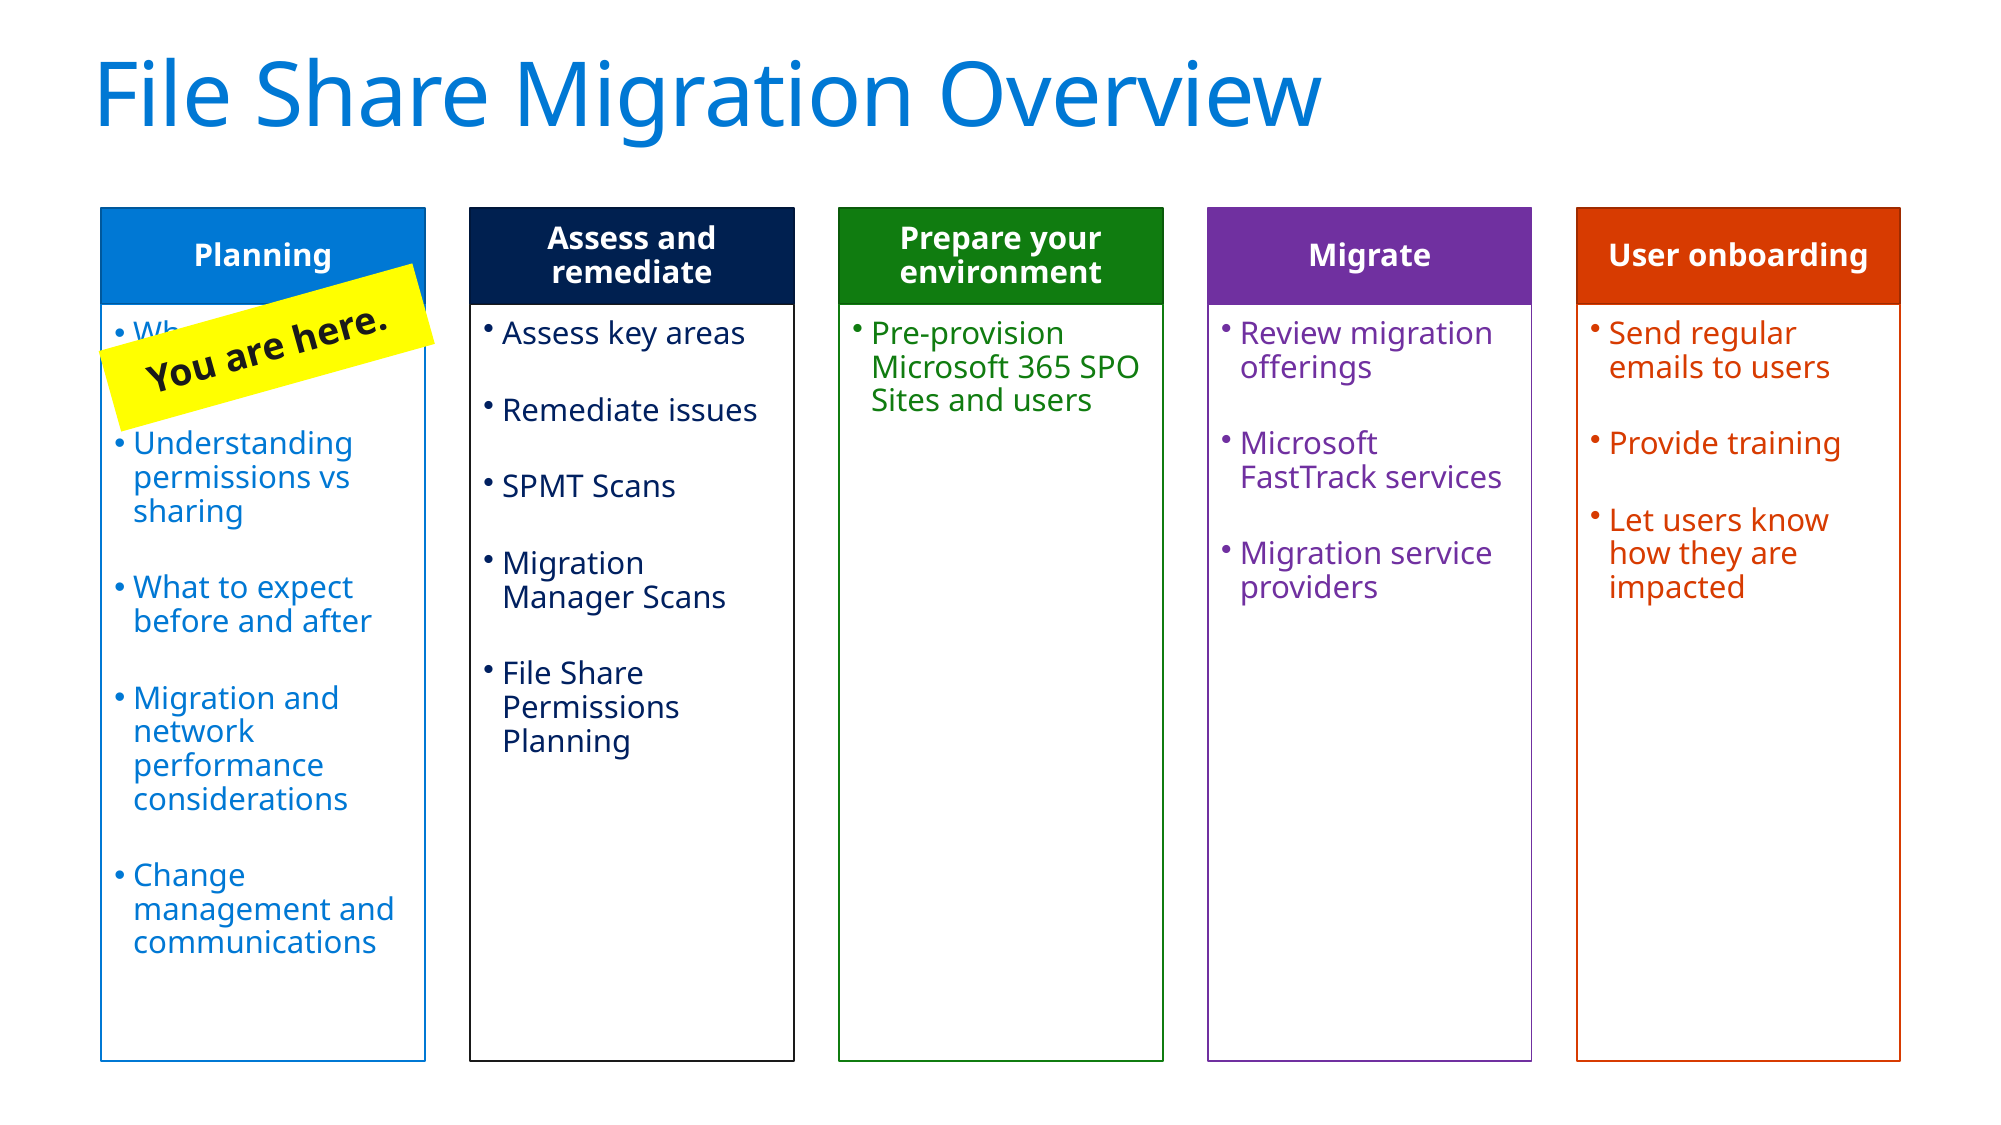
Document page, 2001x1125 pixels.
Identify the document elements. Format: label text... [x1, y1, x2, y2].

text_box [100, 190, 1902, 1079]
title File Share Migration Overview [92, 36, 1900, 146]
